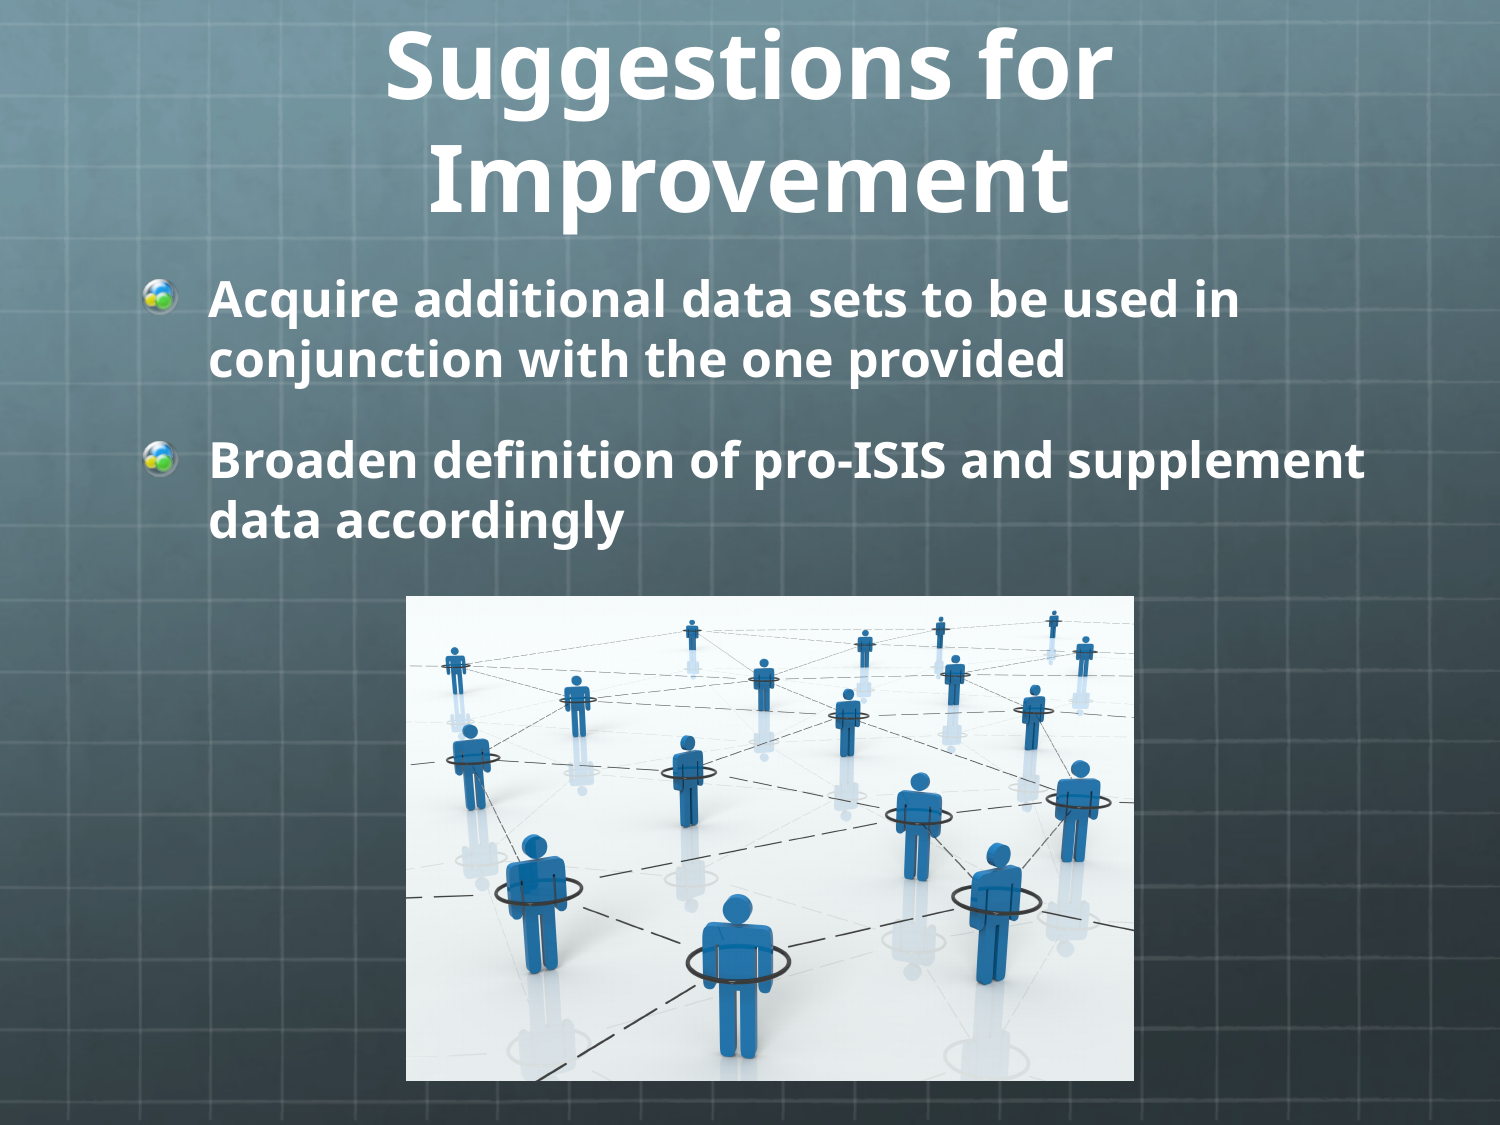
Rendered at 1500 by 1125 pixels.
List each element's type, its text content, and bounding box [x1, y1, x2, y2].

title Suggestions for Improvement [127, 0, 1372, 255]
list Acquire additional data sets to be used in conjunction with the one provided Broaden definition of pro-ISIS and supplement data accordingly [127, 259, 1453, 993]
picture [0, 0, 1500, 1125]
